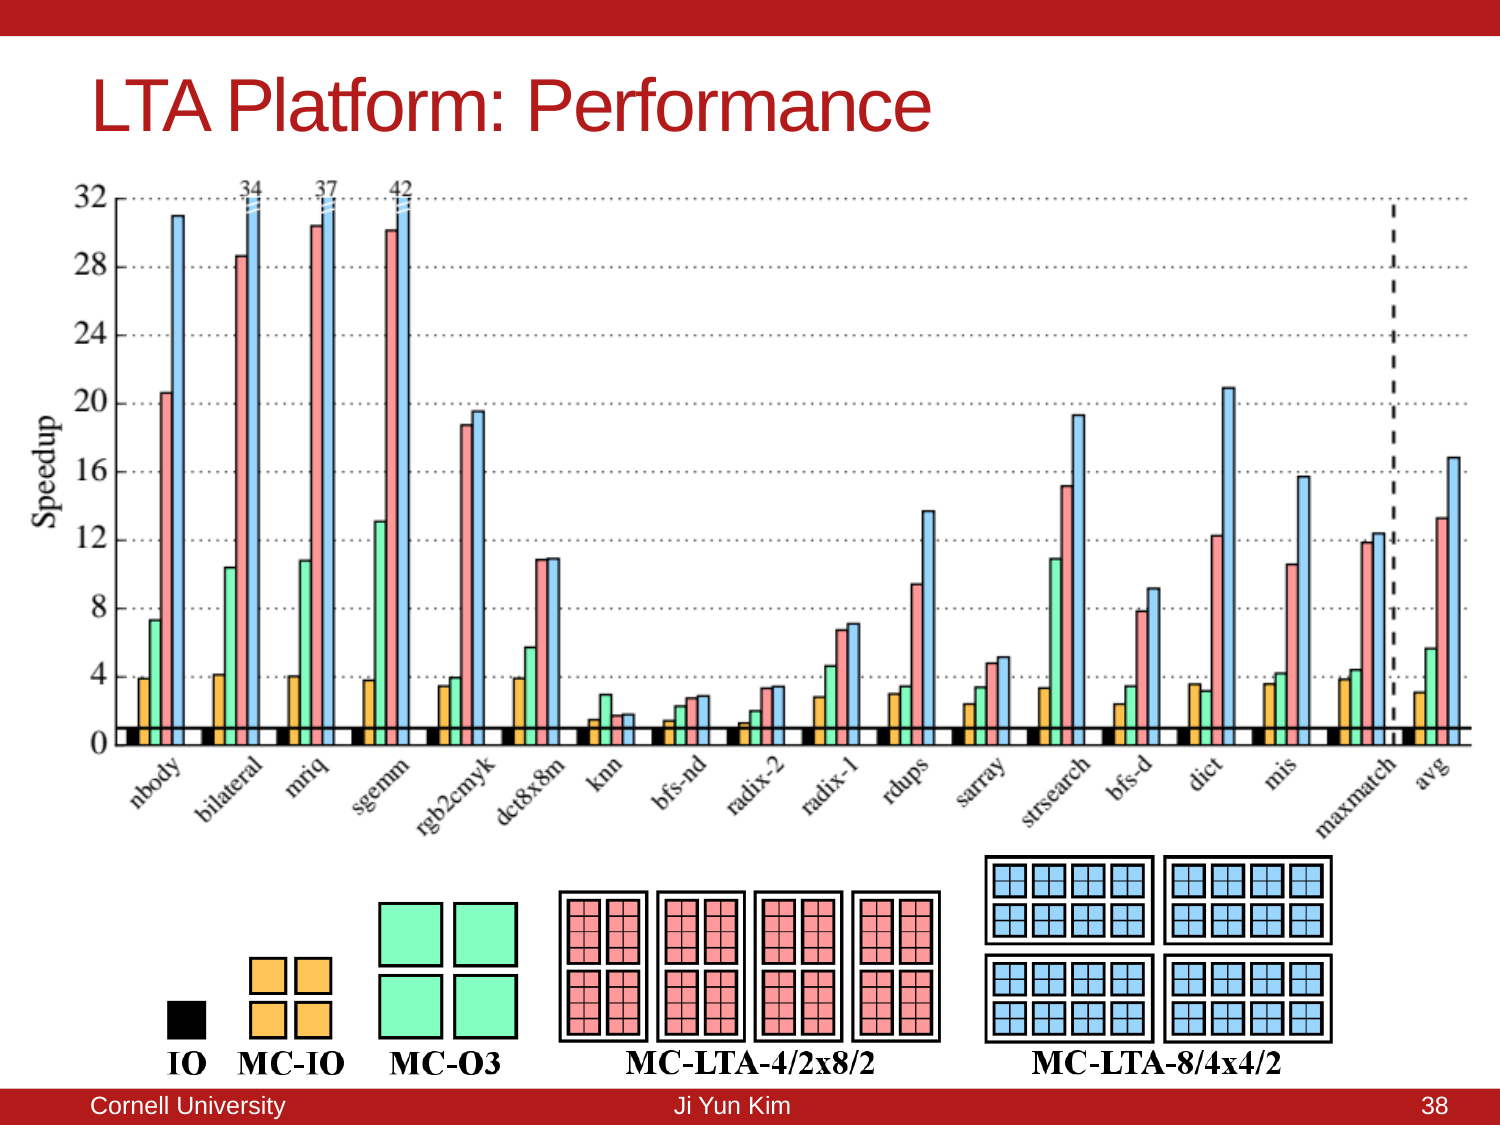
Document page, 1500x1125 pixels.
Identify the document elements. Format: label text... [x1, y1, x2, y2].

slide_number 38 [1114, 1074, 1464, 1125]
picture [17, 165, 1483, 1075]
title LTA Platform: Performance [75, 37, 1425, 162]
